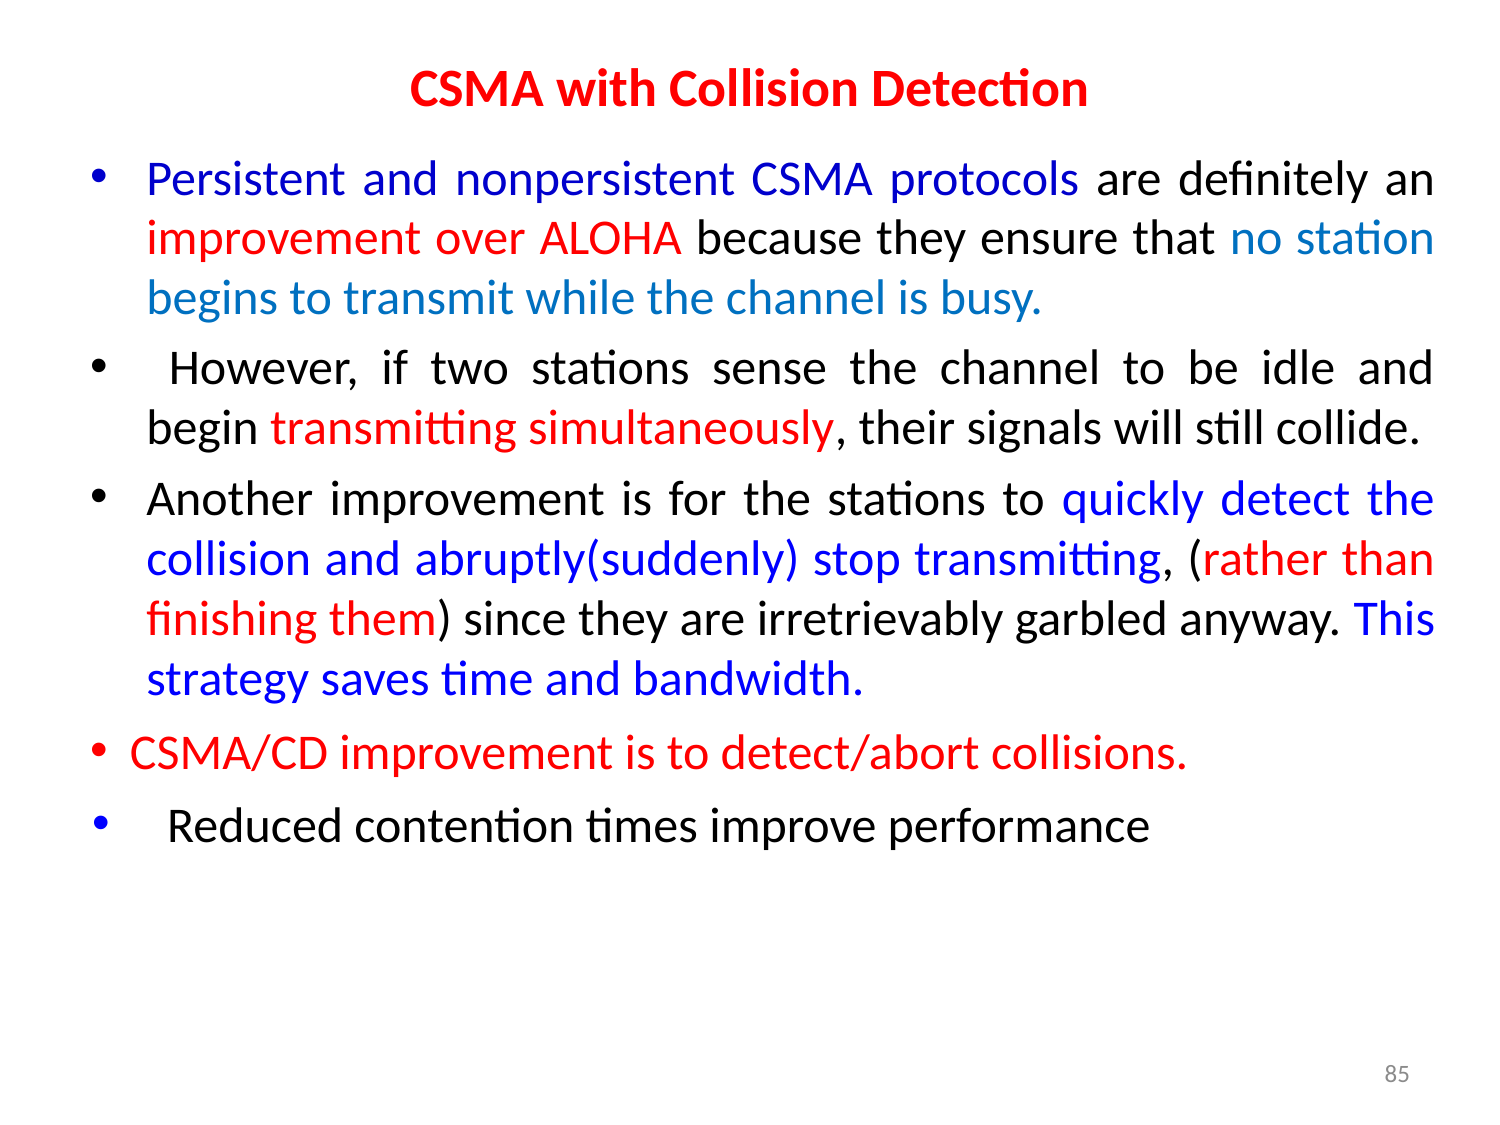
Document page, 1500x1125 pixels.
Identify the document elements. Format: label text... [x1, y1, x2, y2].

slide_number 85 [1074, 1042, 1425, 1103]
title CSMA with Collision Detection [75, 45, 1425, 125]
list Persistent and nonpersistent CSMA protocols are definitely an improvement over ALOHA because they ensure that no station begins to transmit while the channel is busy. However, if two stations sense the channel to be idle and begin transmitting simultaneously, their signals will still collide. Another improvement is for the stations to quickly detect the collision and abruptly(suddenly) stop transmitting, (rather than finishing them) since they are irretrievably garbled anyway. This strategy saves time and bandwidth. CSMA/CD improvement is to detect/abort collisions. Reduced contention times improve performance [75, 137, 1450, 1005]
